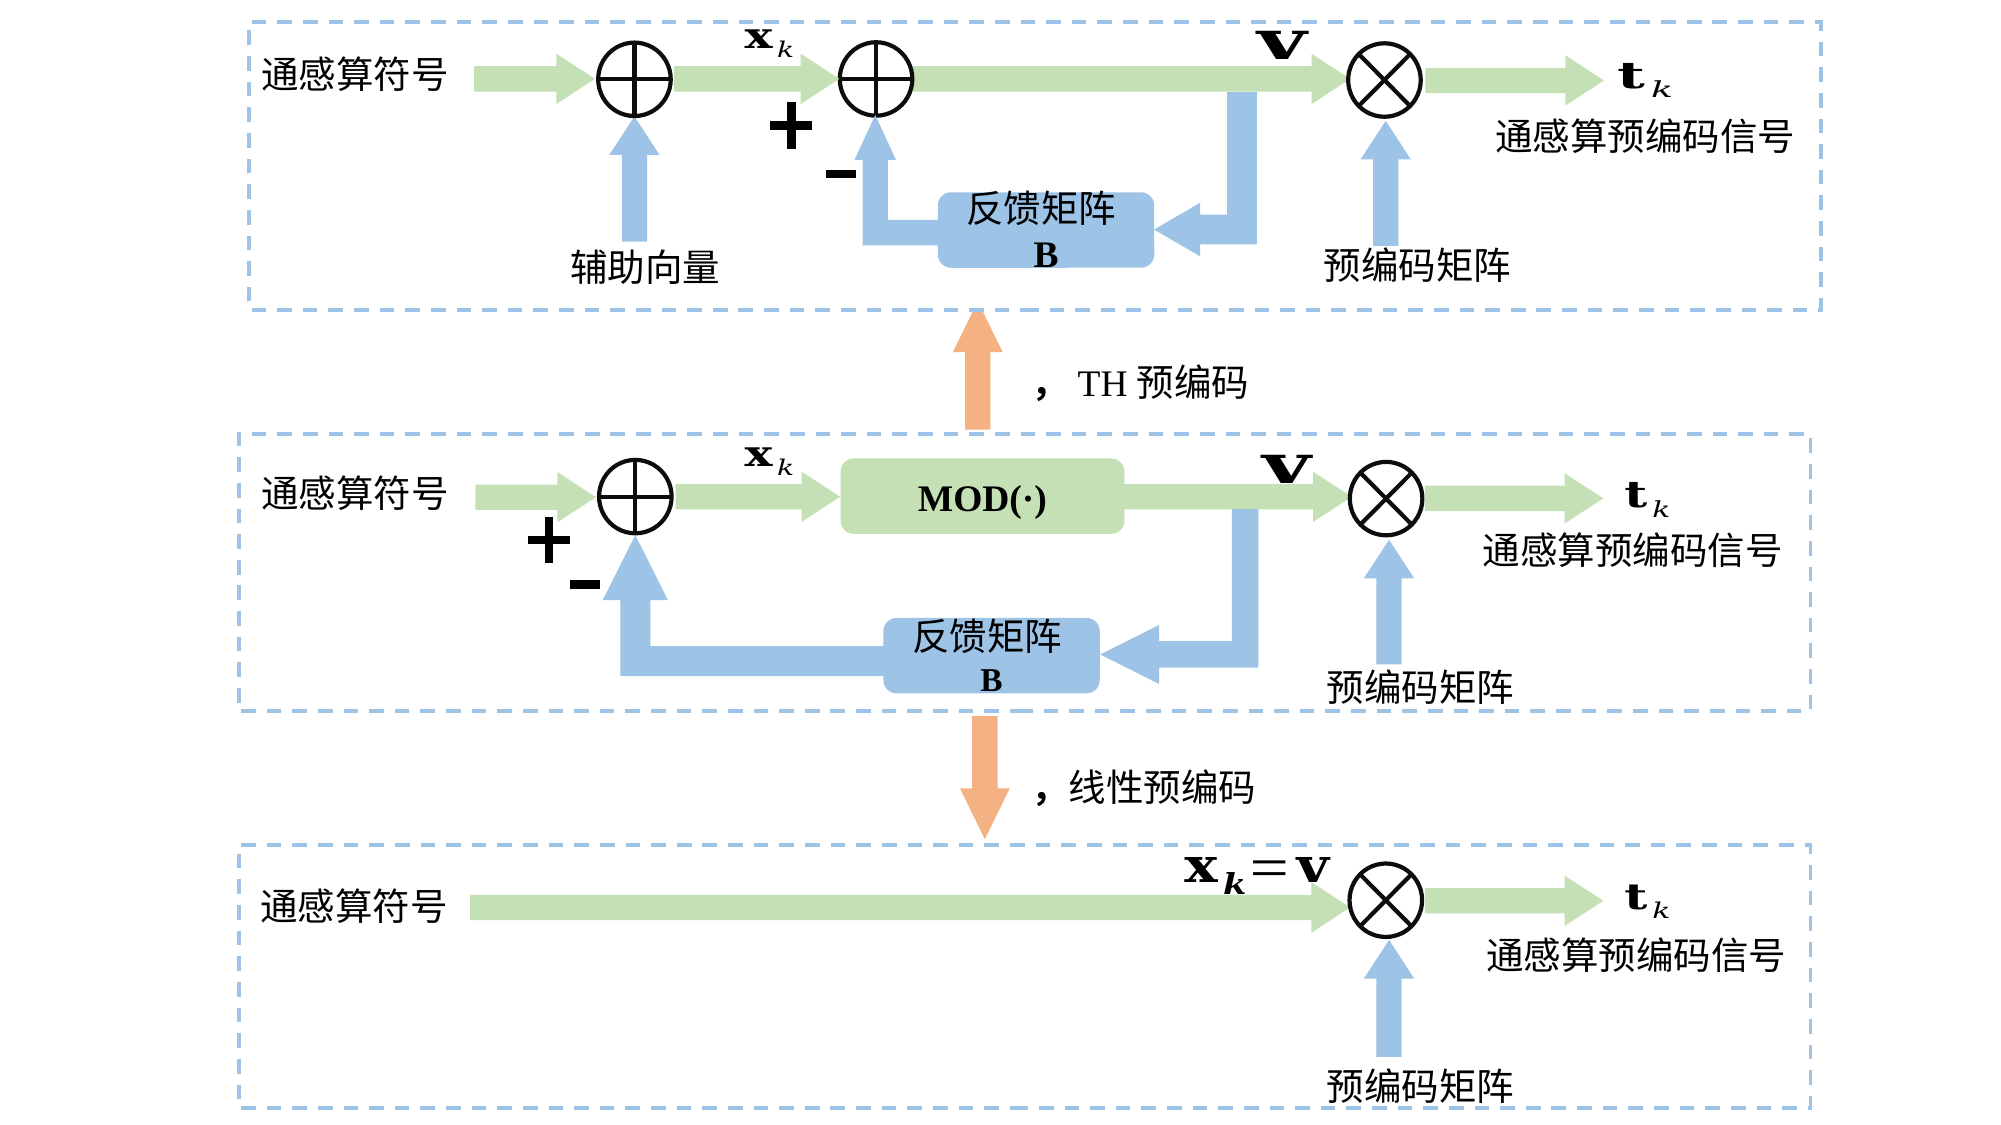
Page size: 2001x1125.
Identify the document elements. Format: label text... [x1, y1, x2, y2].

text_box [1348, 43, 1421, 117]
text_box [527, 516, 571, 564]
text_box MOD(·) [840, 458, 1125, 534]
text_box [839, 42, 913, 116]
text_box [470, 882, 1348, 933]
text_box [238, 433, 1811, 712]
text_box [1100, 509, 1259, 684]
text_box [598, 42, 671, 117]
text_box [674, 53, 839, 102]
text_box [248, 21, 1822, 311]
text_box [854, 116, 940, 246]
text_box [1360, 120, 1411, 246]
text_box [474, 53, 595, 105]
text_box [1349, 461, 1423, 536]
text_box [1349, 863, 1423, 937]
text_box 反馈矩阵B [937, 192, 1155, 268]
text_box [959, 716, 1010, 840]
text_box [1363, 939, 1415, 1057]
text_box [475, 472, 596, 516]
text_box [675, 471, 840, 522]
text_box [1425, 55, 1604, 105]
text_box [599, 459, 672, 534]
text_box [238, 844, 1811, 1109]
text_box [602, 535, 883, 677]
text_box [609, 119, 660, 242]
text_box [1424, 473, 1604, 524]
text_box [770, 102, 813, 149]
text_box 通感算预编码信号 [1471, 924, 1823, 985]
text_box 通感算预编码信号 [1480, 105, 1826, 166]
text_box [1424, 875, 1604, 926]
text_box [952, 311, 1003, 430]
text_box [1155, 92, 1257, 257]
text_box [913, 53, 1346, 105]
text_box [1363, 539, 1415, 665]
text_box 通感算预编码信号 [1467, 520, 1821, 580]
text_box 反馈矩阵B [883, 617, 1100, 694]
text_box [1125, 471, 1348, 522]
